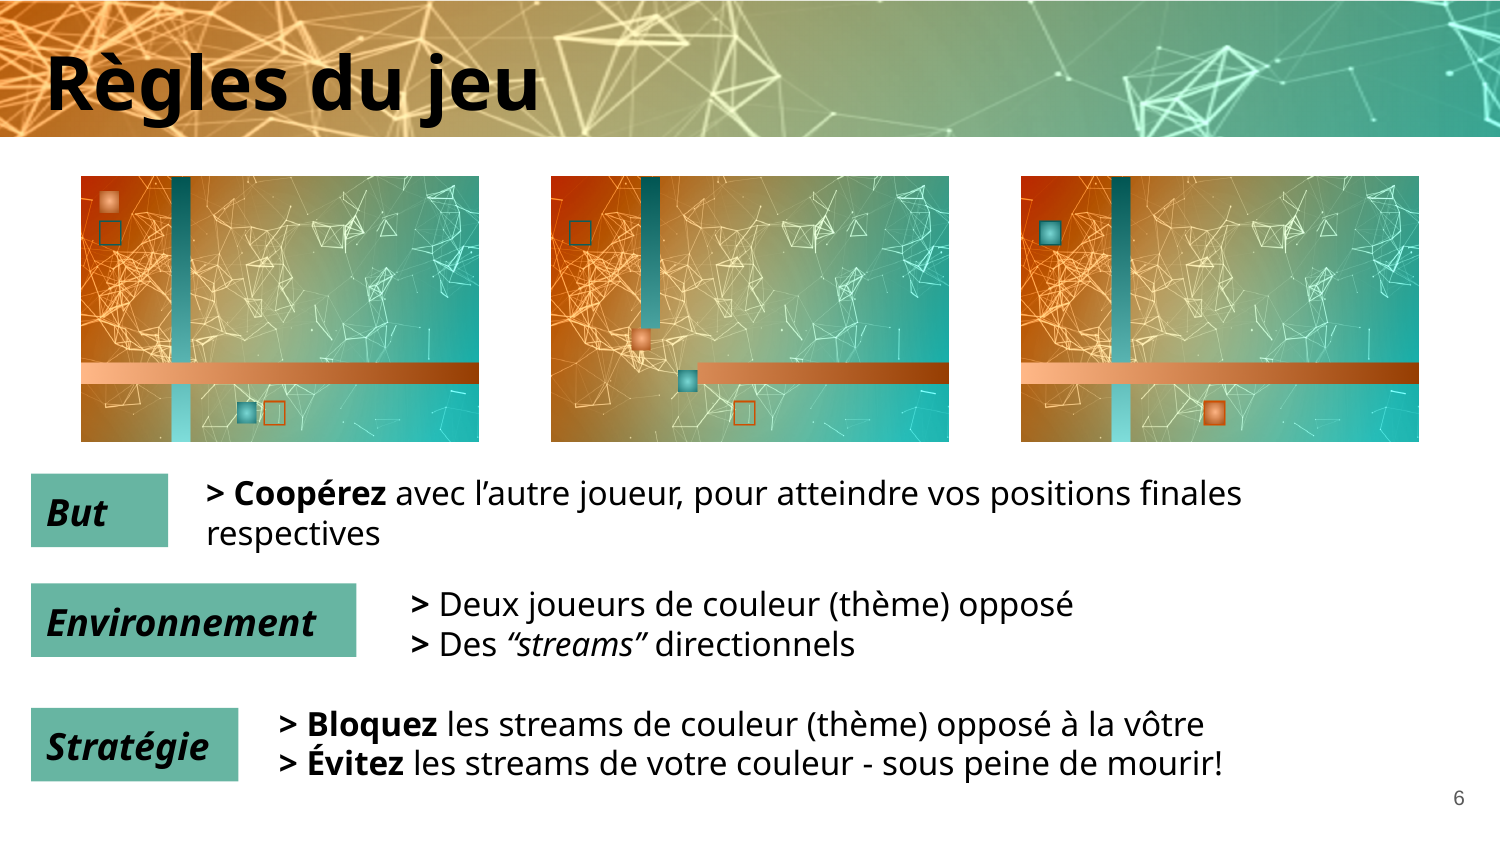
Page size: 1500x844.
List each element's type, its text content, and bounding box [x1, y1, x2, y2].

text_box > Bloquez les streams de couleur (thème) opposé à la vôtre > Évitez les streams de votre couleur - sous peine de mourir! [263, 687, 1257, 782]
text_box > Deux joueurs de couleur (thème) opposé > Des “streams” directionnels [395, 568, 1399, 683]
text_box Stratégie [31, 707, 239, 782]
picture [81, 176, 479, 443]
text_box Environnement [31, 583, 357, 657]
picture [551, 176, 949, 443]
text_box > Coopérez avec l’autre joueur, pour atteindre vos positions finales respectives [190, 457, 1419, 564]
text_box But [31, 473, 169, 548]
picture [1021, 176, 1419, 443]
title Règles du jeu [29, 19, 1427, 114]
picture [1, 1, 1500, 137]
slide_number ‹#› [1389, 764, 1480, 830]
